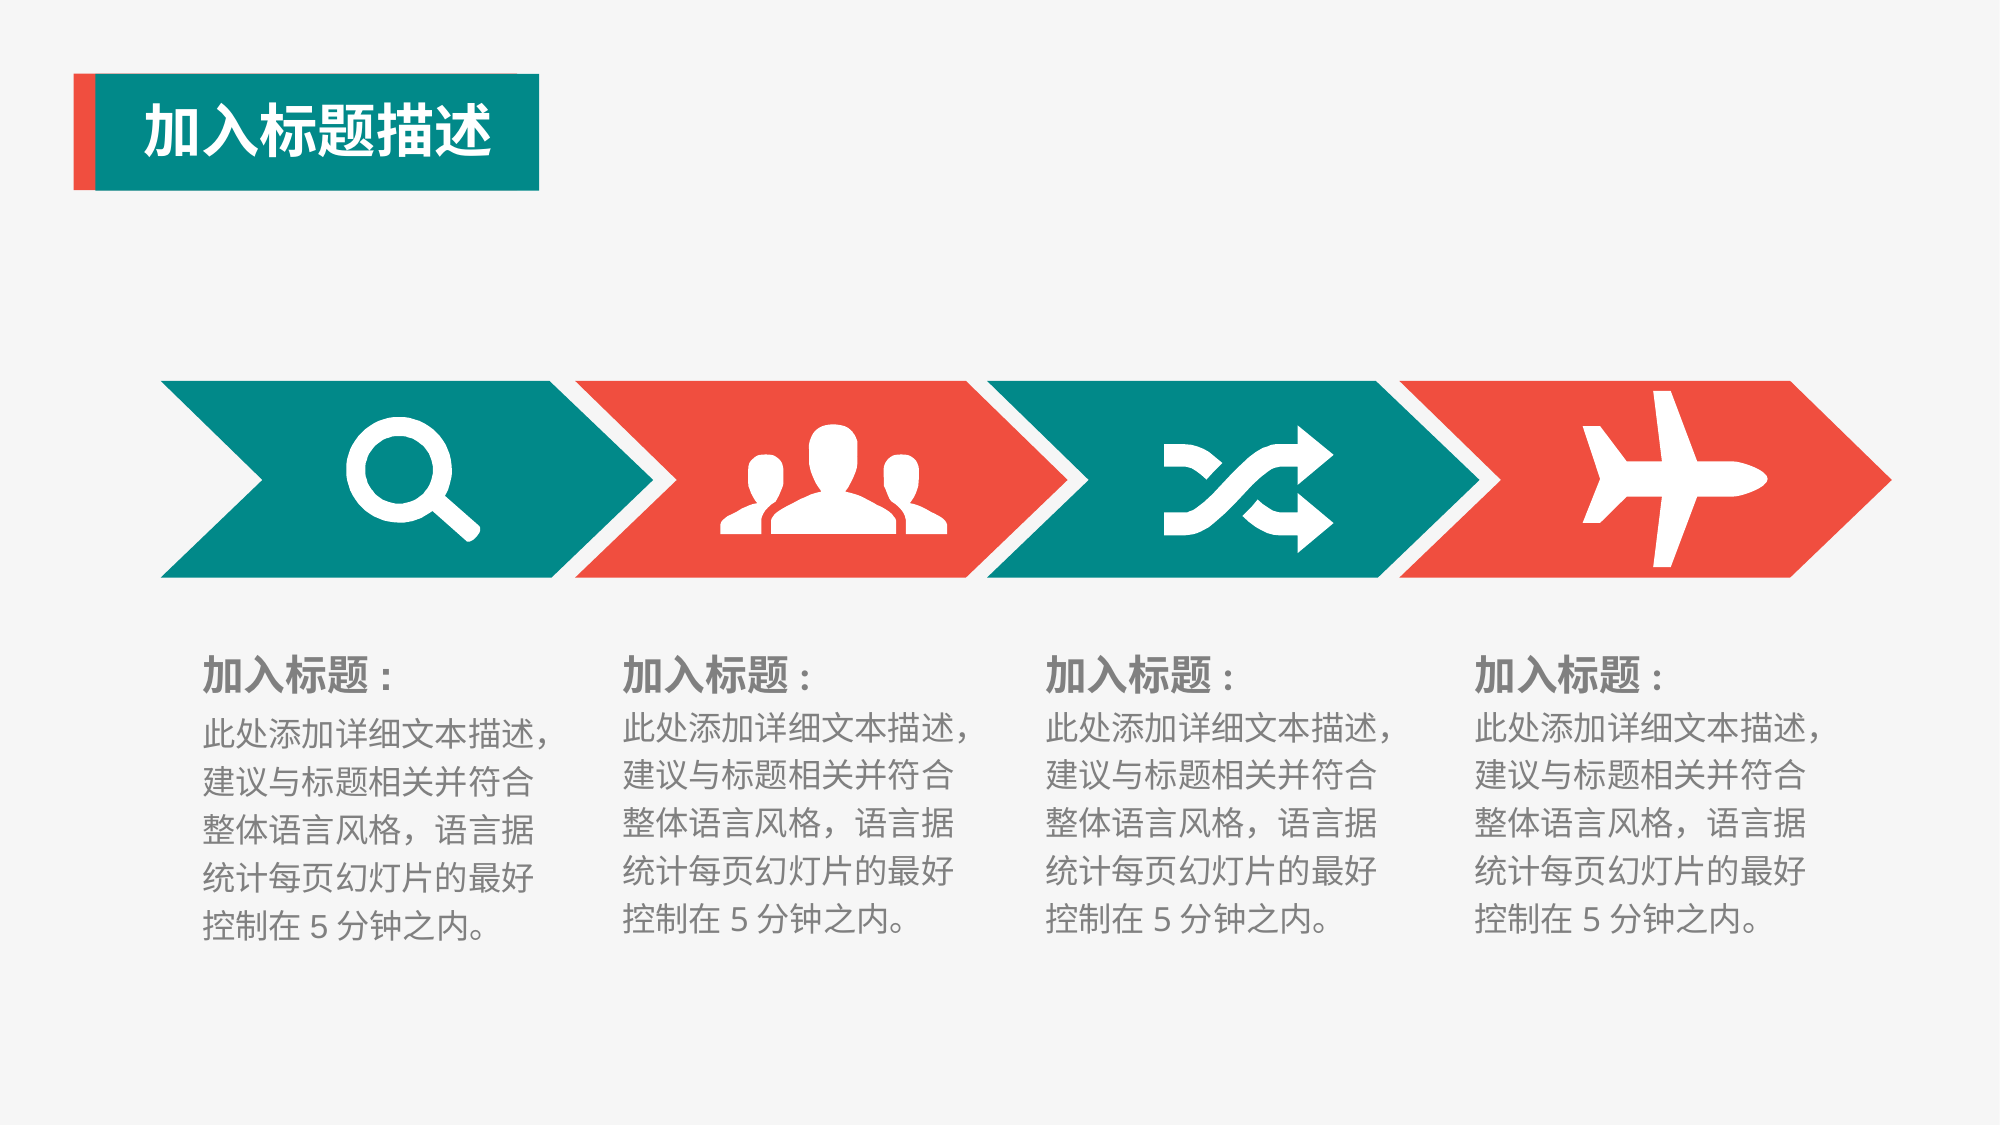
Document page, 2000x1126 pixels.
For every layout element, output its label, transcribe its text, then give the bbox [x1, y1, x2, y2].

text_box [987, 380, 1480, 578]
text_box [720, 424, 948, 535]
text_box 加入标题: 此处添加详细文本描述，建议与标题相关并符合整体语言风格，语言据统计每页幻灯片的最好控制在5分钟之内。 [1459, 631, 1855, 1105]
text_box 加入标题: 此处添加详细文本描述，建议与标题相关并符合整体语言风格，语言据统计每页幻灯片的最好控制在5分钟之内。 [187, 631, 583, 1105]
text_box 加入标题: 此处添加详细文本描述，建议与标题相关并符合整体语言风格，语言据统计每页幻灯片的最好控制在5分钟之内。 [607, 631, 1002, 1105]
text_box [1163, 425, 1334, 554]
text_box [575, 380, 1068, 578]
text_box [1399, 380, 1892, 578]
text_box [1582, 390, 1768, 568]
text_box 加入标题: 此处添加详细文本描述，建议与标题相关并符合整体语言风格，语言据统计每页幻灯片的最好控制在5分钟之内。 [1030, 631, 1426, 1105]
text_box [160, 380, 654, 578]
text_box [346, 417, 481, 542]
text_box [70, 73, 566, 191]
